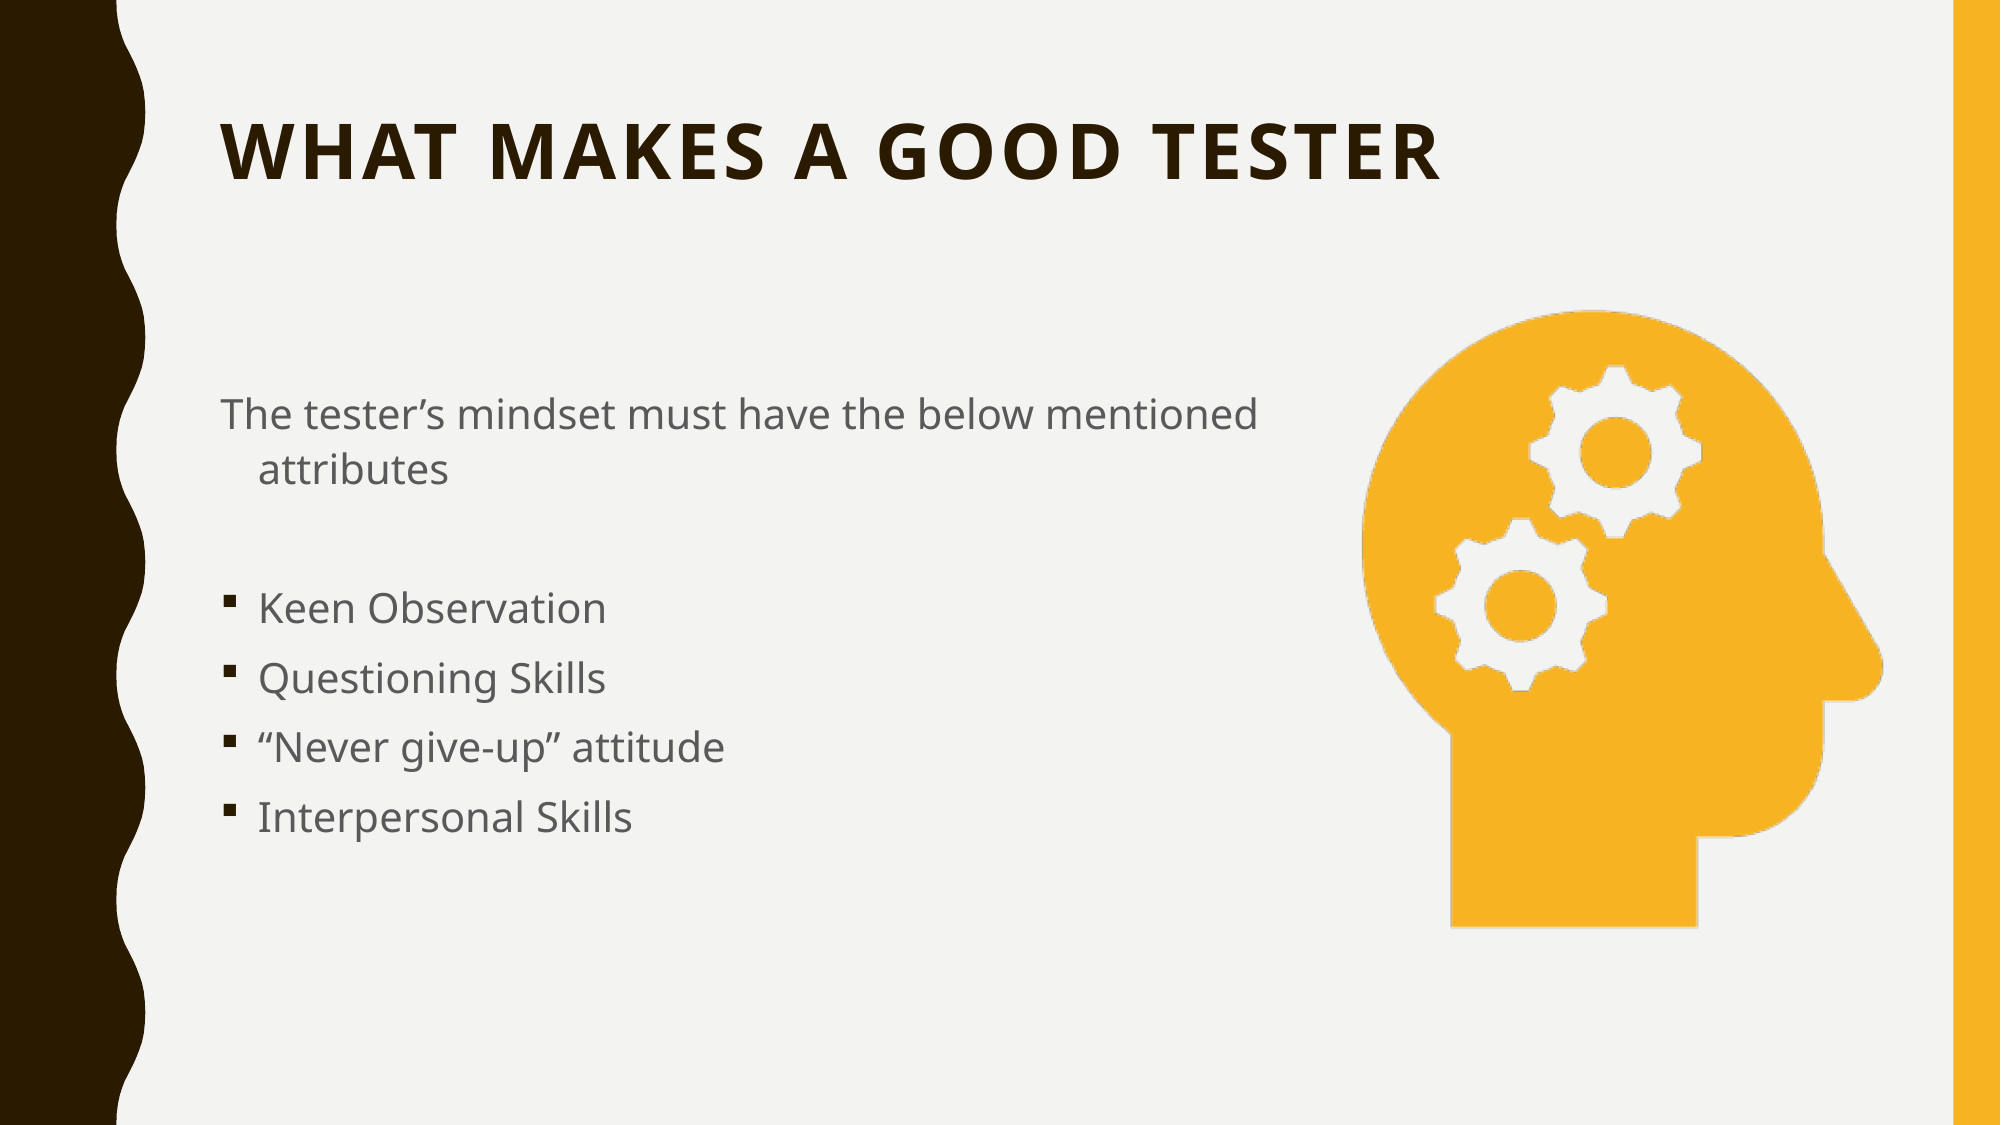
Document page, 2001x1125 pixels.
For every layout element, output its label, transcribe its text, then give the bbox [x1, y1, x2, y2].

list The tester’s mindset must have the below mentioned attributes Keen Observation Questioning Skills “Never give-up” attitude Interpersonal Skills [205, 375, 1409, 1022]
picture [1261, 273, 1985, 997]
title What makes a Good tester [205, 105, 1499, 375]
